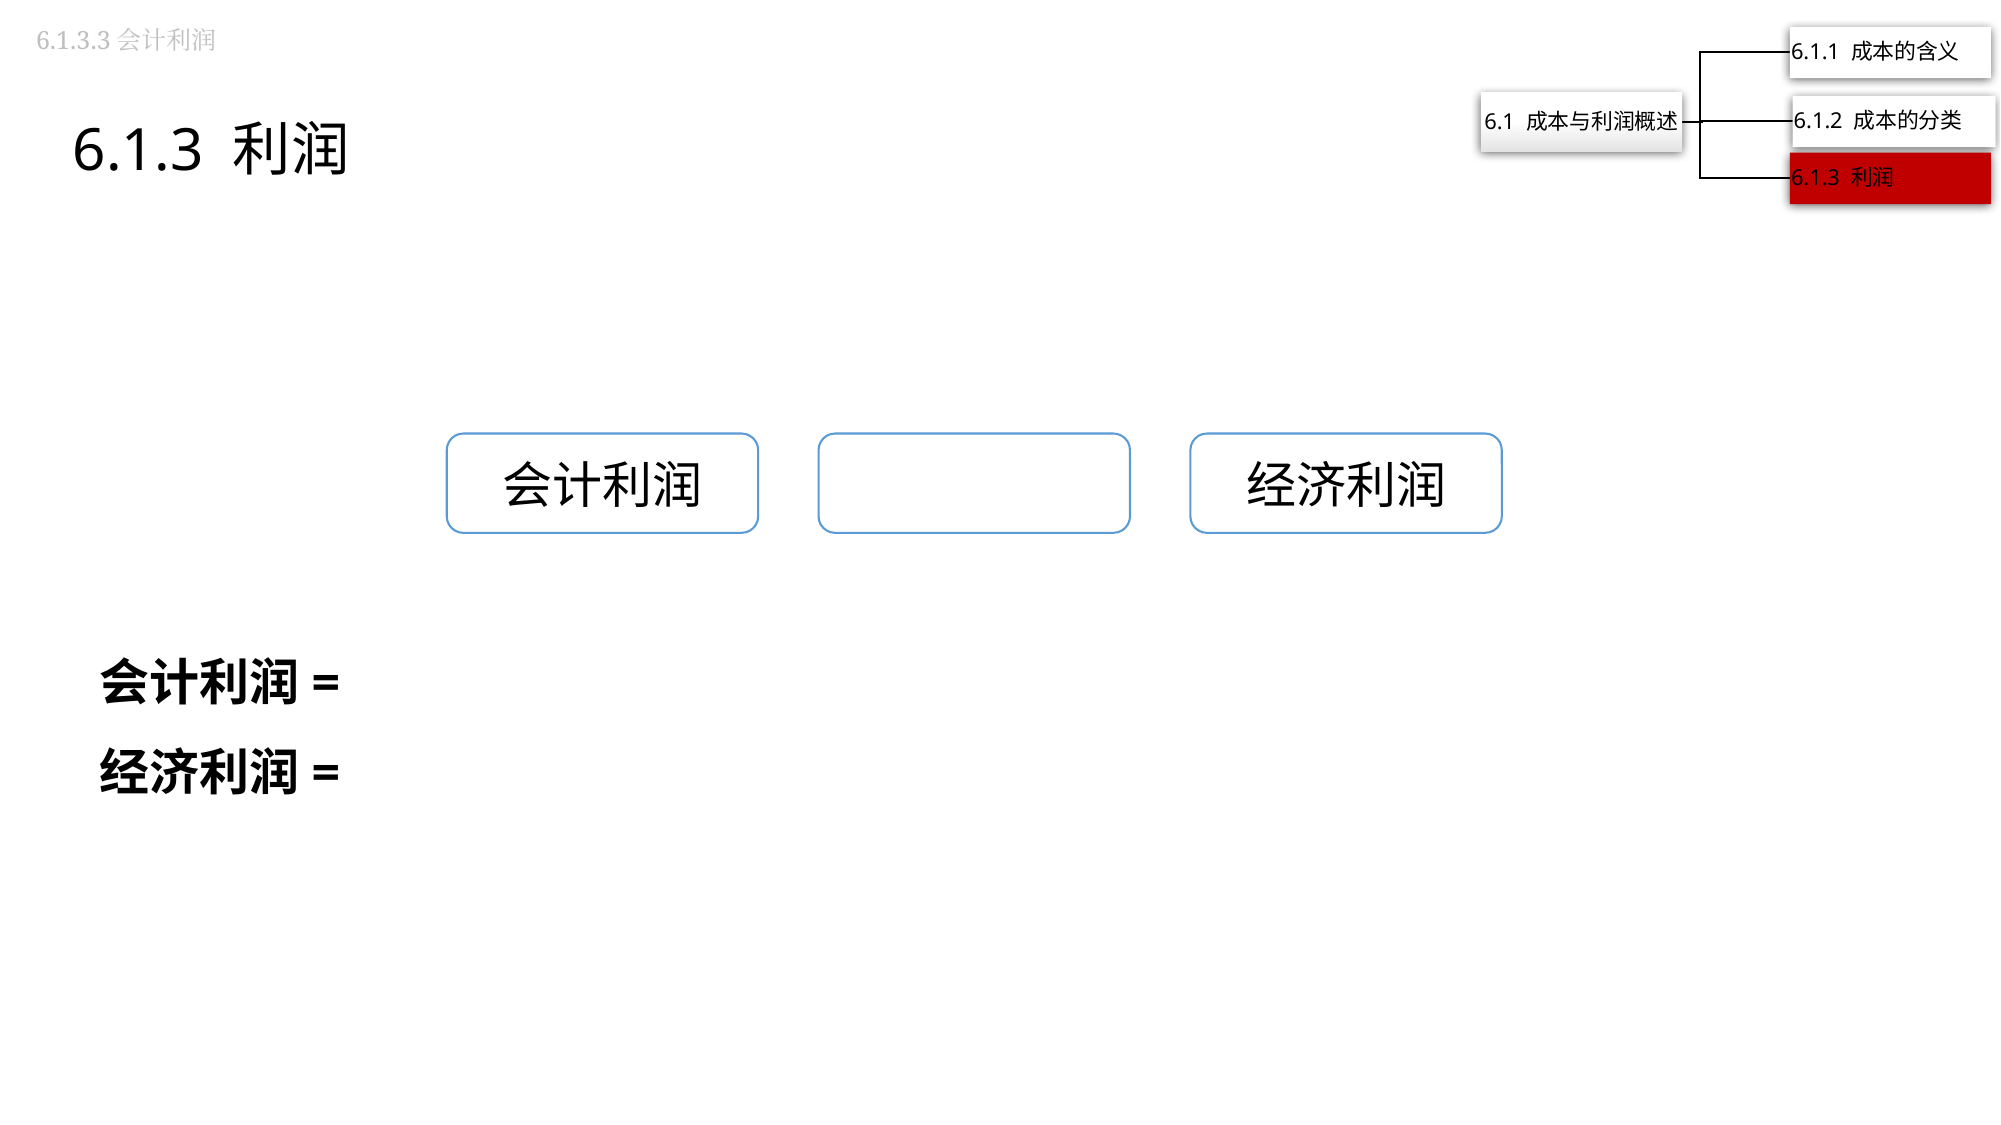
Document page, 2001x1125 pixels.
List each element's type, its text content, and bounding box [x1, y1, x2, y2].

text_box 6.1.3 利润 [54, 102, 1426, 191]
text_box [817, 432, 1132, 534]
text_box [1426, 0, 2000, 231]
text_box 会计利润= 经济利润= [84, 612, 1218, 808]
text_box 会计利润 [445, 432, 760, 534]
text_box 6.1.3.3会计利润 [21, 17, 232, 62]
text_box 经济利润 [1189, 432, 1503, 534]
